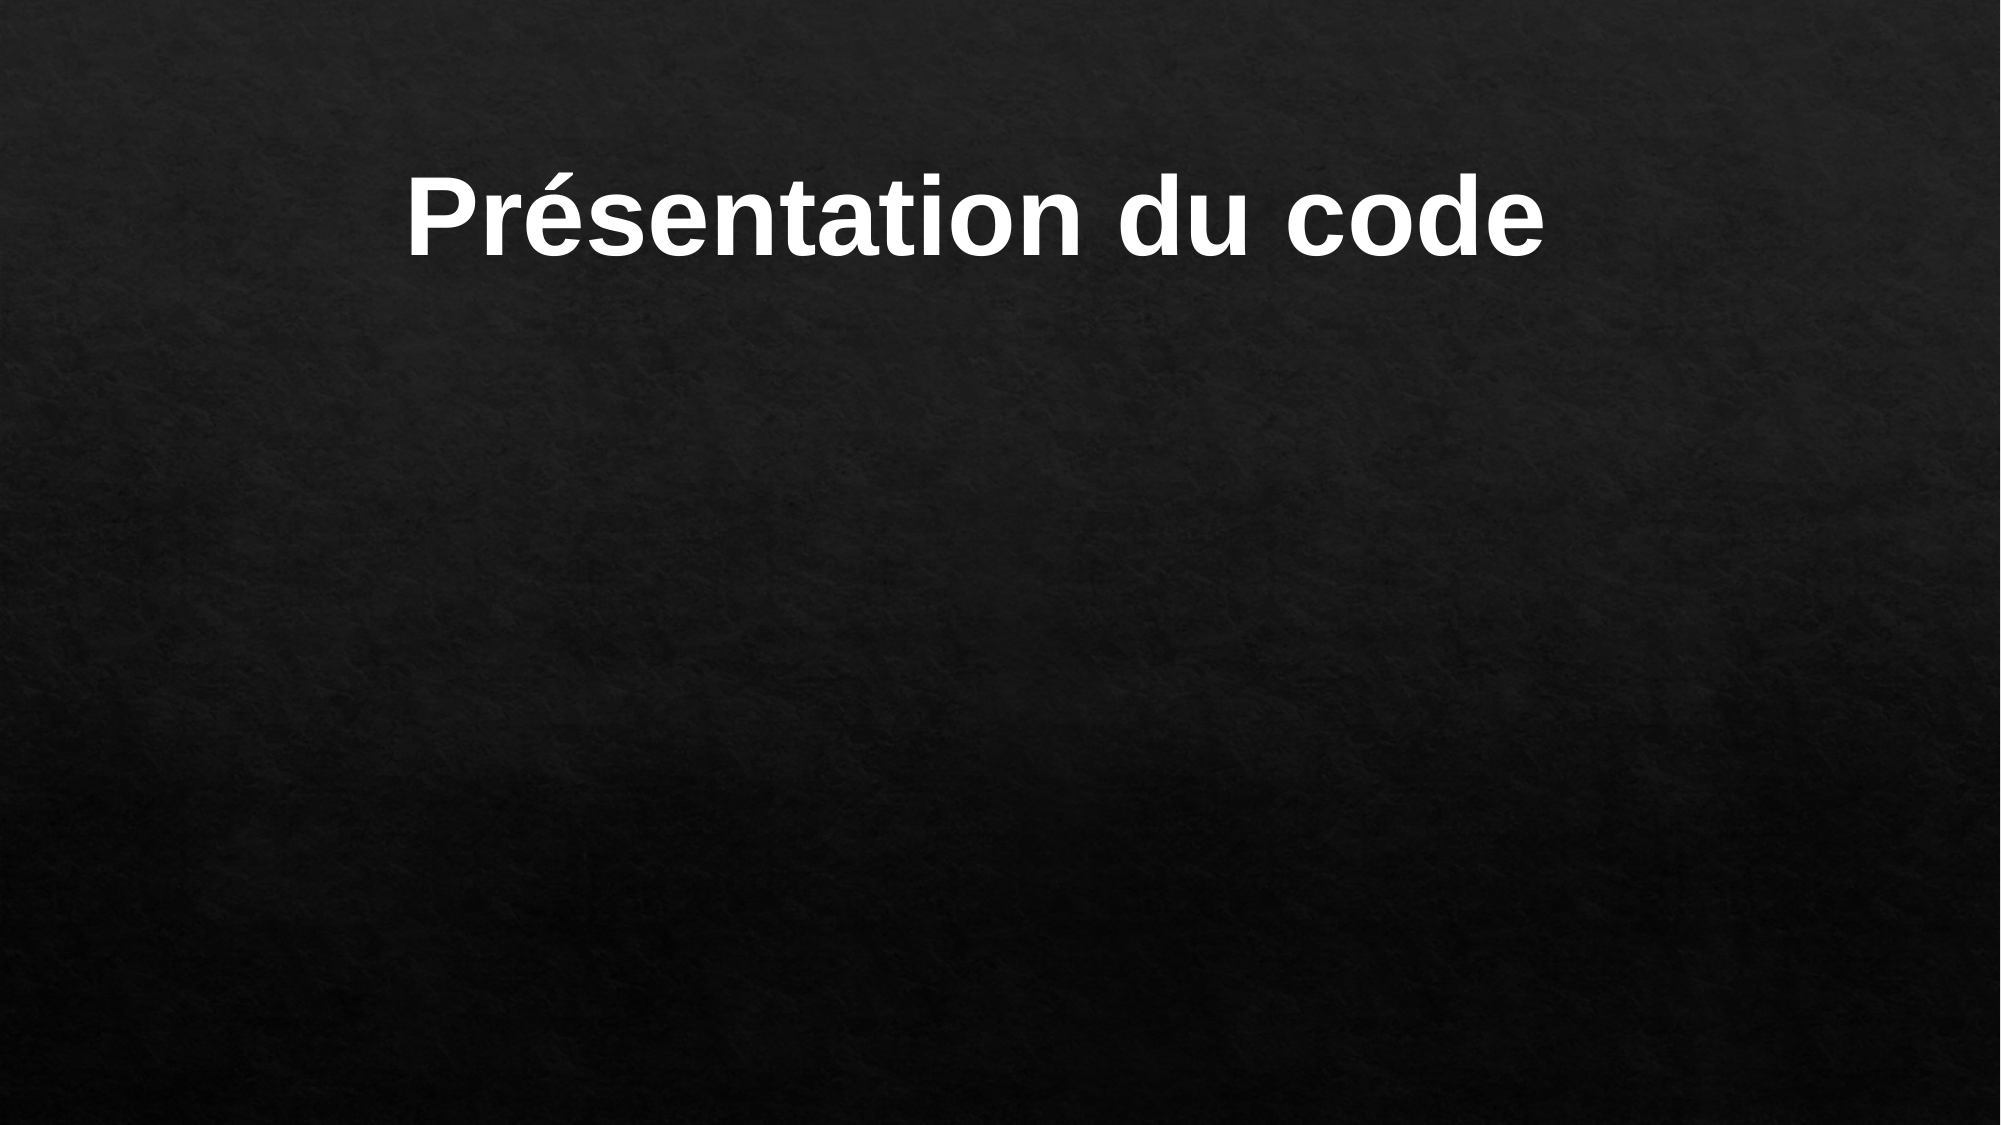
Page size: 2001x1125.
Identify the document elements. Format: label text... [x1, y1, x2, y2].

picture [0, 0, 2001, 1125]
text_box Présentation du code [389, 135, 1793, 285]
